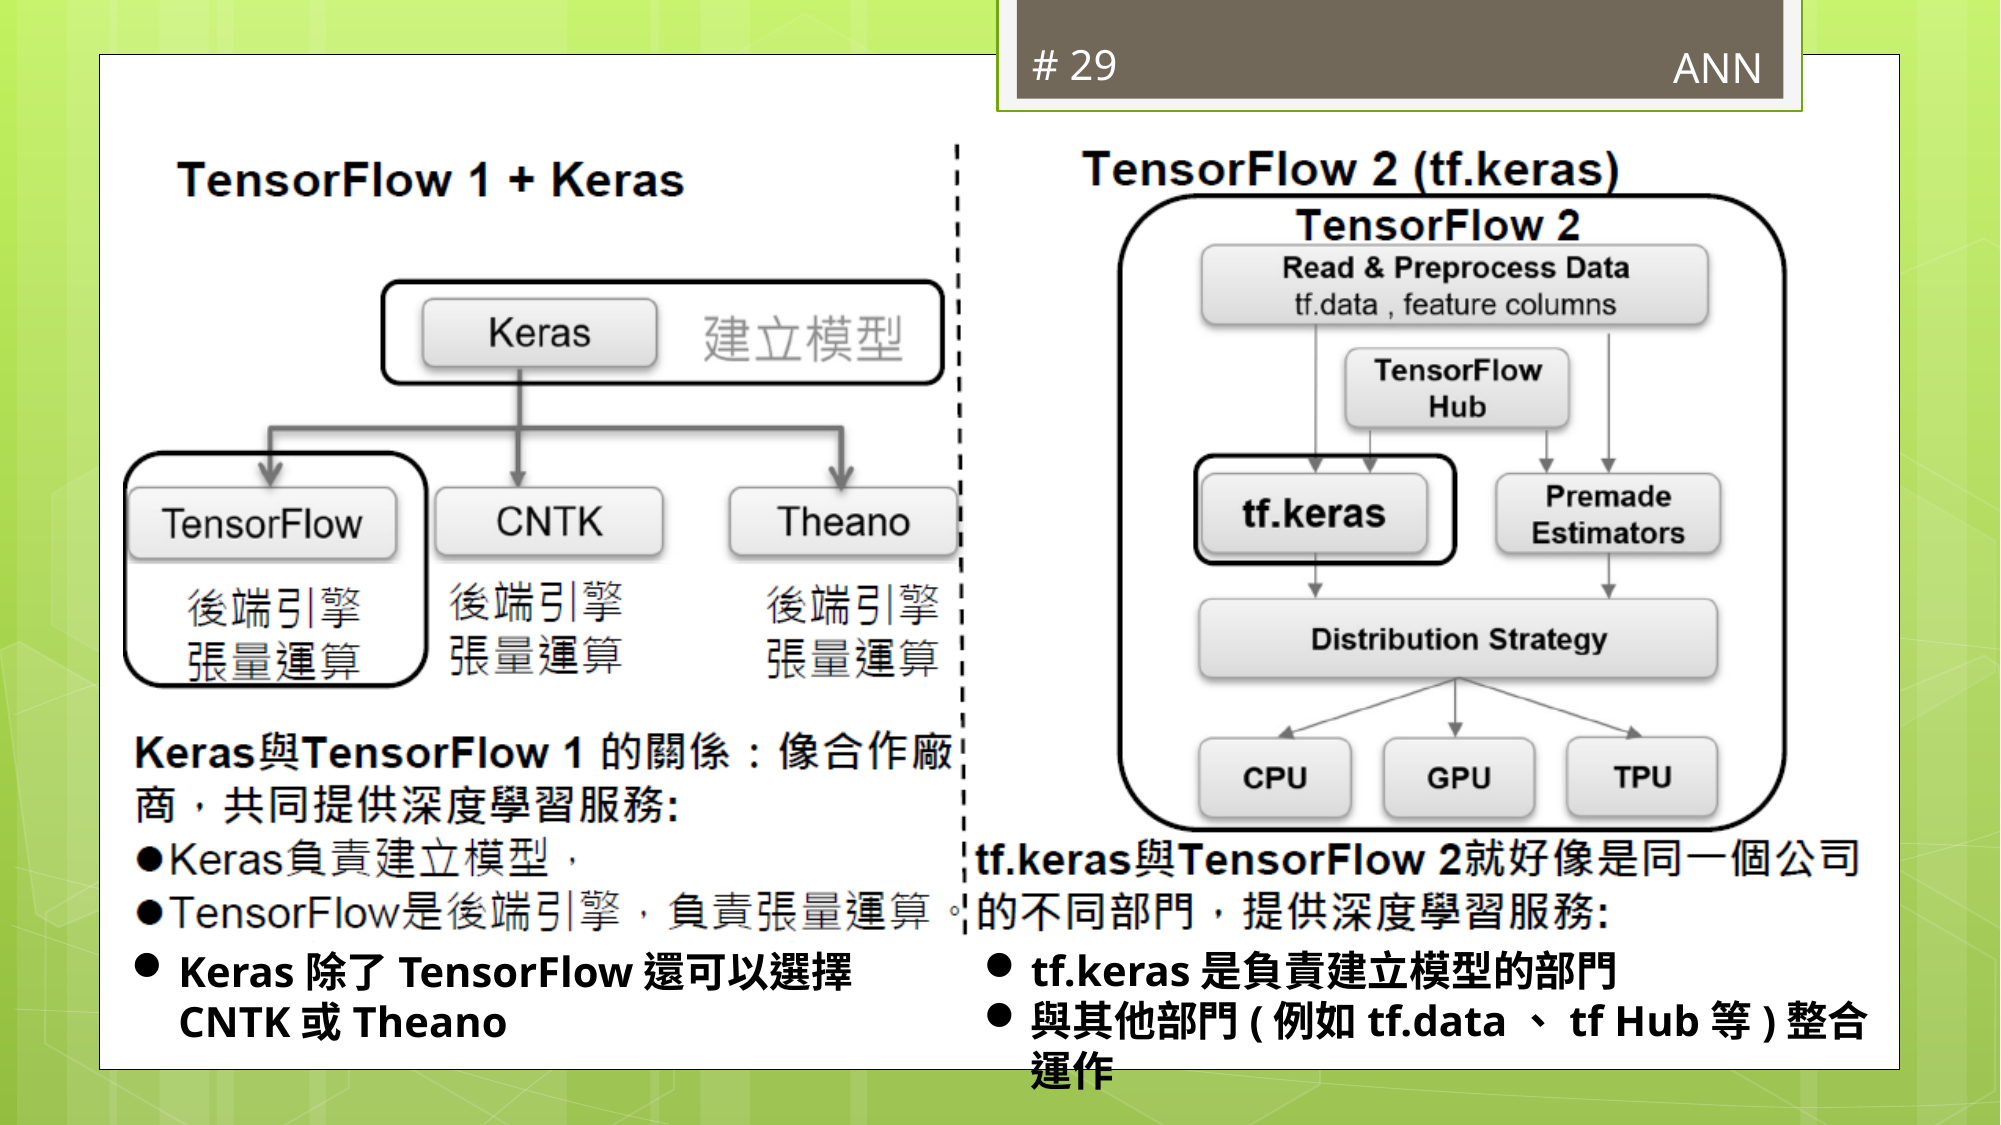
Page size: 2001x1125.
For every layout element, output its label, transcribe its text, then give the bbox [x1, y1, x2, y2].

slide_number ANN [1311, 36, 1779, 97]
picture [122, 137, 1877, 943]
text_box Keras除了TensorFlow還可以選擇CNTK或Theano [116, 938, 957, 1054]
slide_number # 29 [1016, 36, 1309, 97]
text_box tf.keras是負責建立模型的部門 與其他部門(例如tf.data、tf Hub等)整合運作 [969, 937, 1900, 1103]
